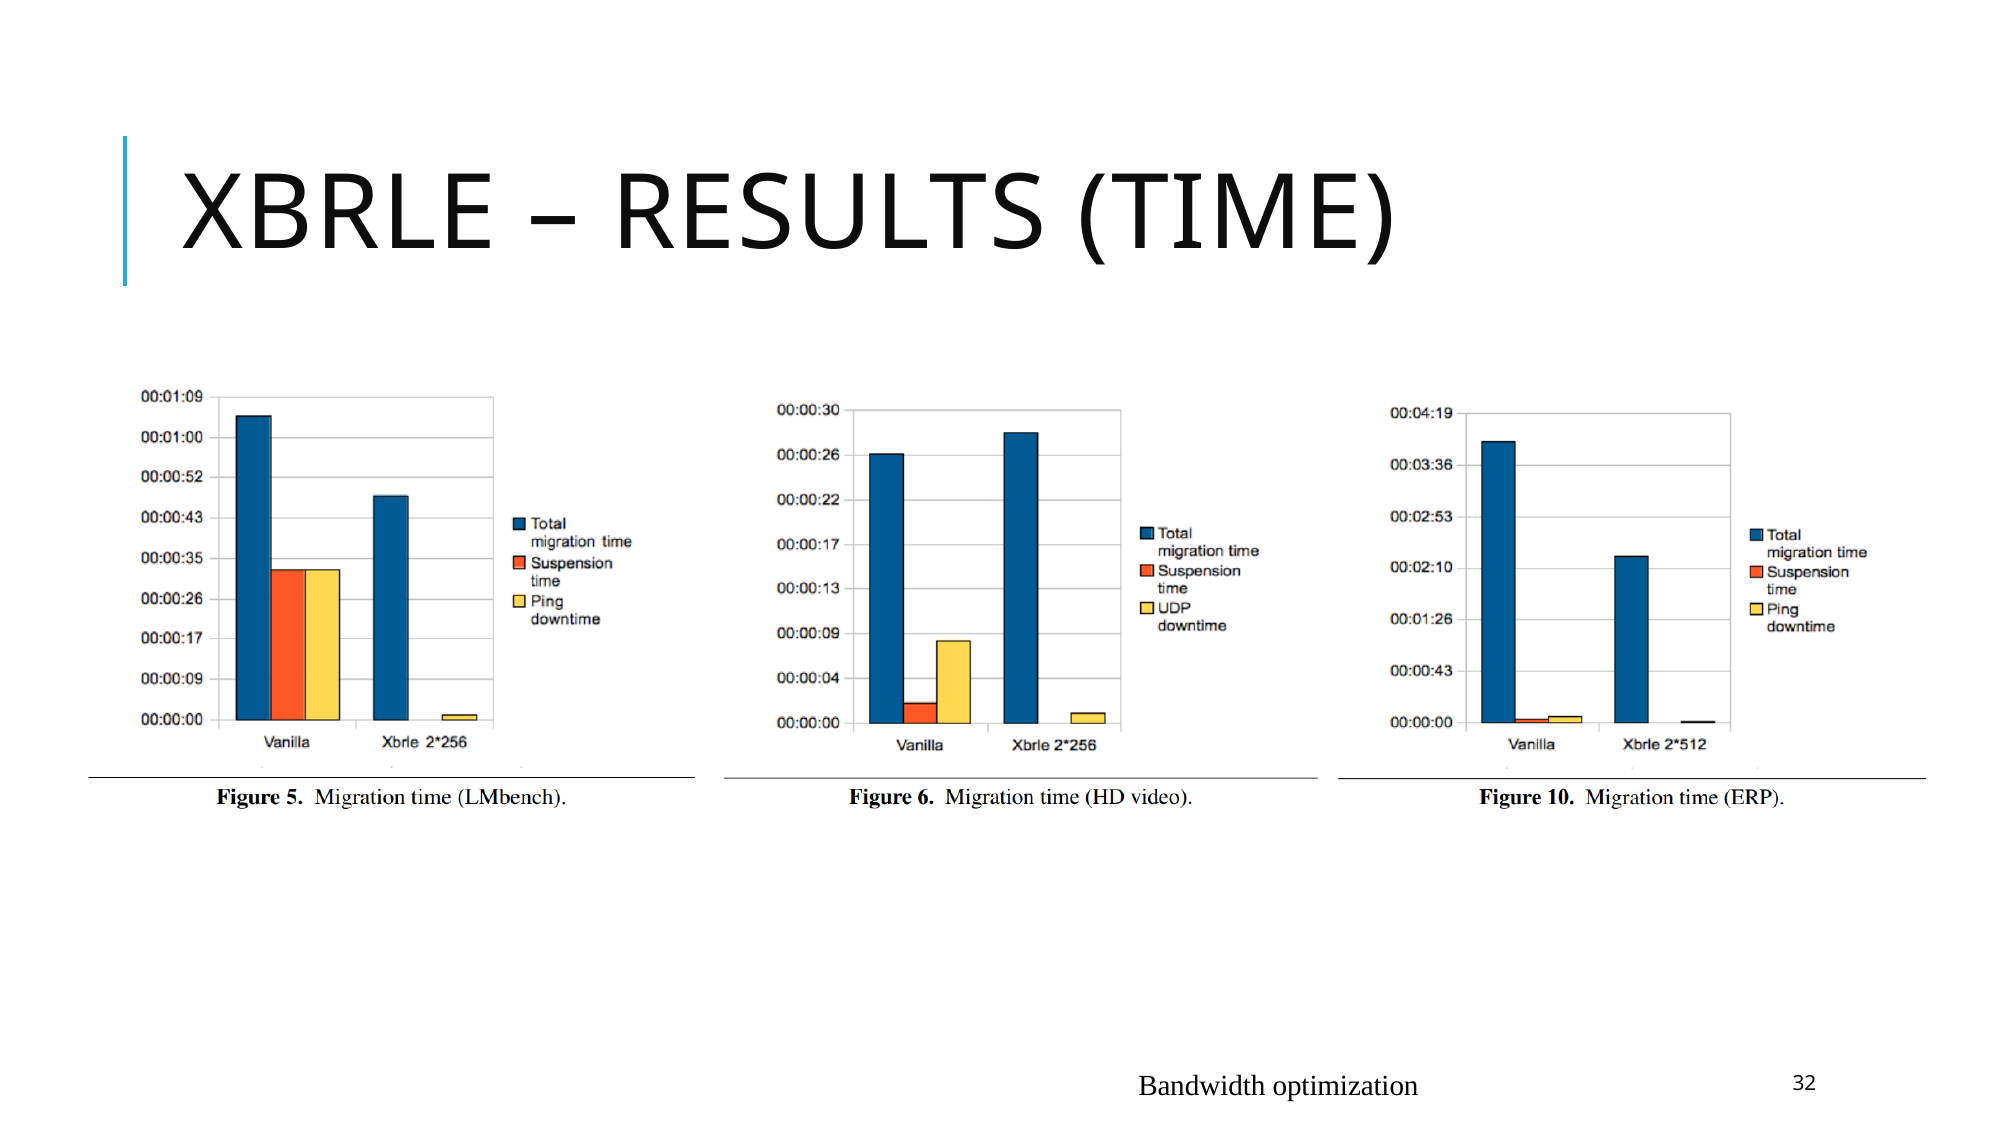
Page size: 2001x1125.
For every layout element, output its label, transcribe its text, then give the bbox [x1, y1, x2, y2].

title XBRLE – Results (time) [168, 96, 1763, 342]
picture [81, 363, 704, 820]
slide_number 32 [1777, 1061, 1938, 1107]
picture [715, 374, 1938, 840]
footer Bandwidth optimization [794, 1061, 1763, 1107]
